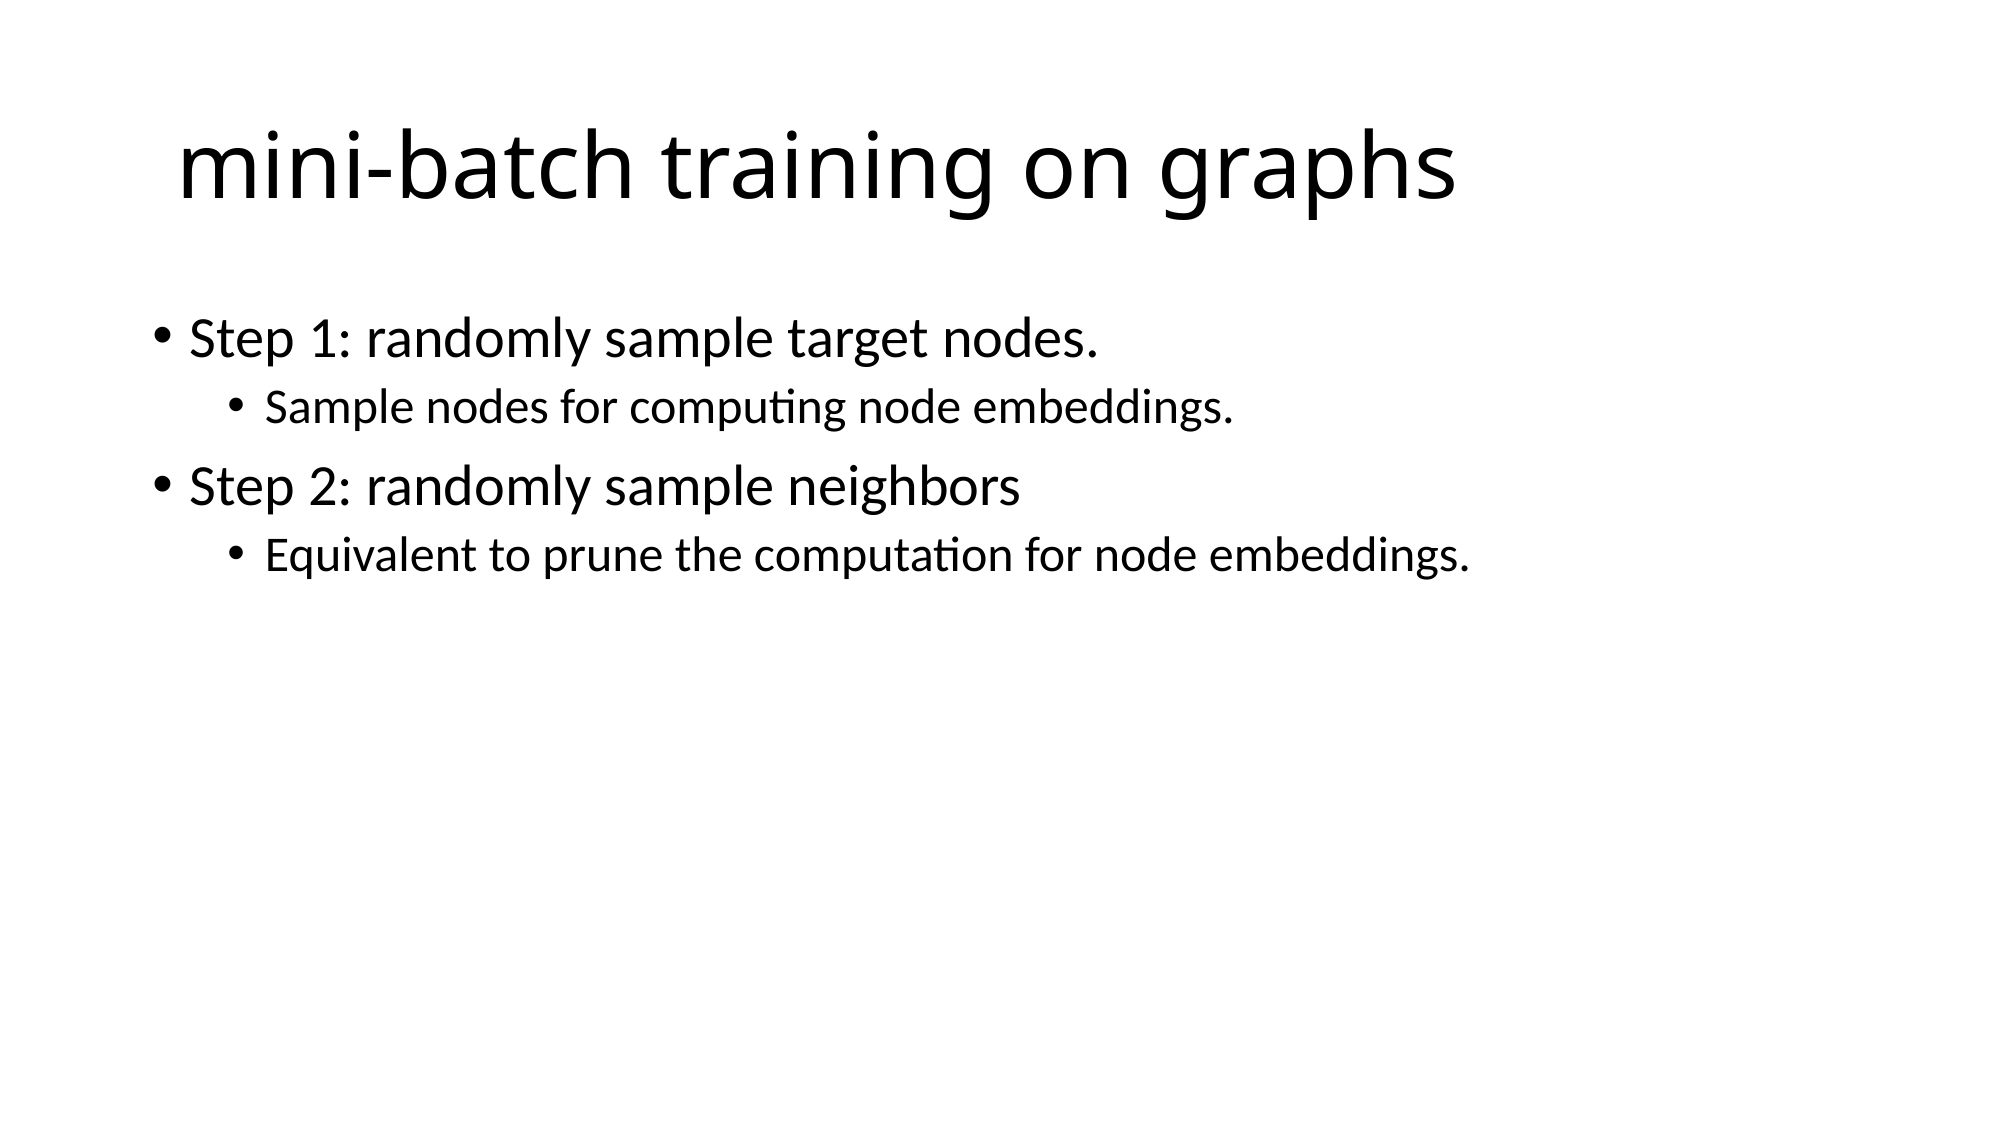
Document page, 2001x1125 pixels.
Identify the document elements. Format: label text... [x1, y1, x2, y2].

list Step 1: randomly sample target nodes. Sample nodes for computing node embeddings. Step 2: randomly sample neighbors Equivalent to prune the computation for node embeddings. [137, 299, 1863, 1014]
title mini-batch training on graphs [137, 59, 1863, 278]
